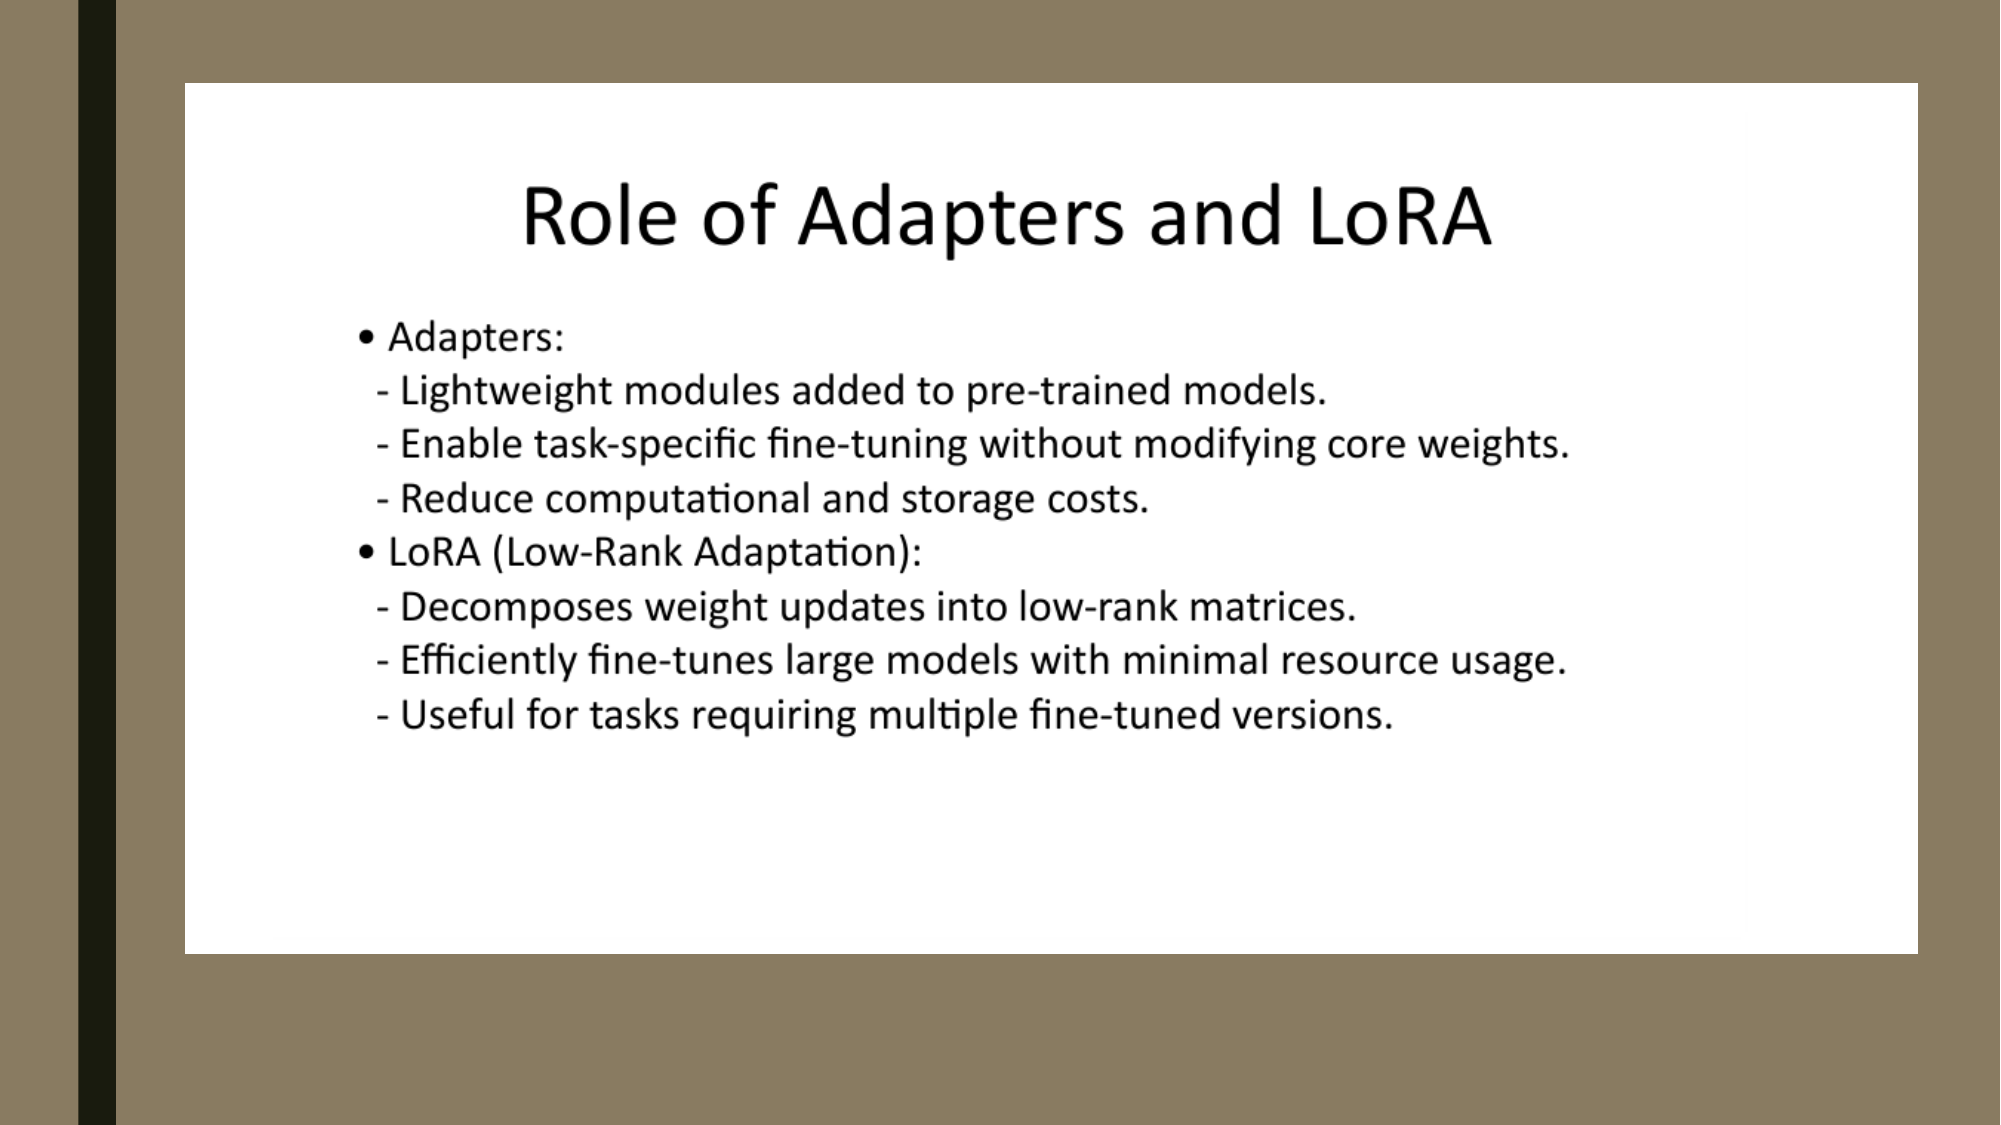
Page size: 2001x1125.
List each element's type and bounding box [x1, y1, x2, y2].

picture [185, 83, 1918, 954]
